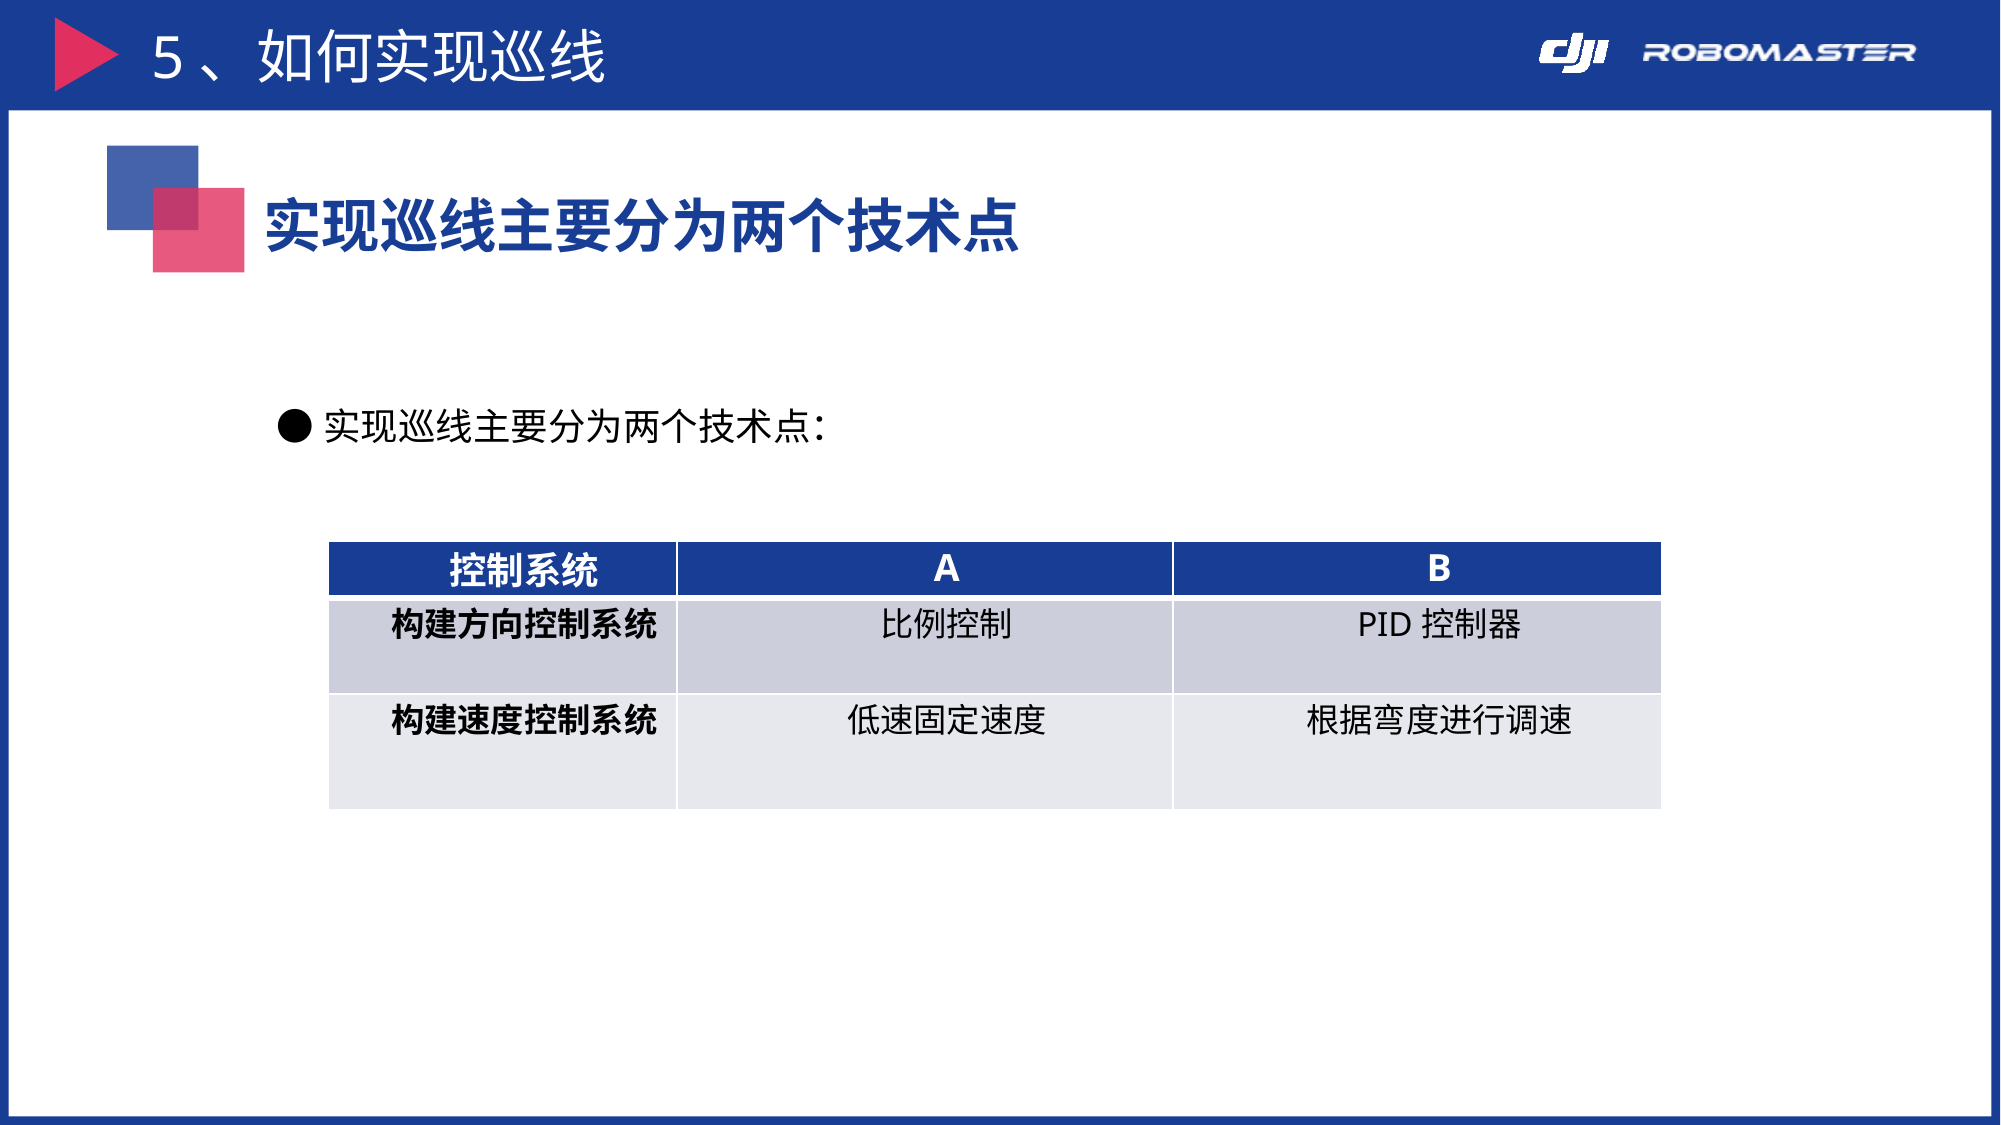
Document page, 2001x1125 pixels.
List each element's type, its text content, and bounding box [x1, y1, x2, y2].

table_cell PID控制器 [1174, 601, 1661, 693]
table_cell 根据弯度进行调速 [1174, 695, 1661, 809]
table_cell 构建速度控制系统 [329, 695, 676, 809]
table_header 控制系统 [329, 542, 676, 595]
table_header A [678, 542, 1172, 595]
table_cell 低速固定速度 [678, 695, 1172, 809]
table_header B [1174, 542, 1661, 595]
text_box ●实现巡线主要分为两个技术点： [261, 395, 1785, 456]
table_cell 构建方向控制系统 [329, 601, 676, 693]
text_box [107, 145, 1041, 273]
table_cell 比例控制 [678, 601, 1172, 693]
list 5、如何实现巡线 [136, 0, 1935, 111]
